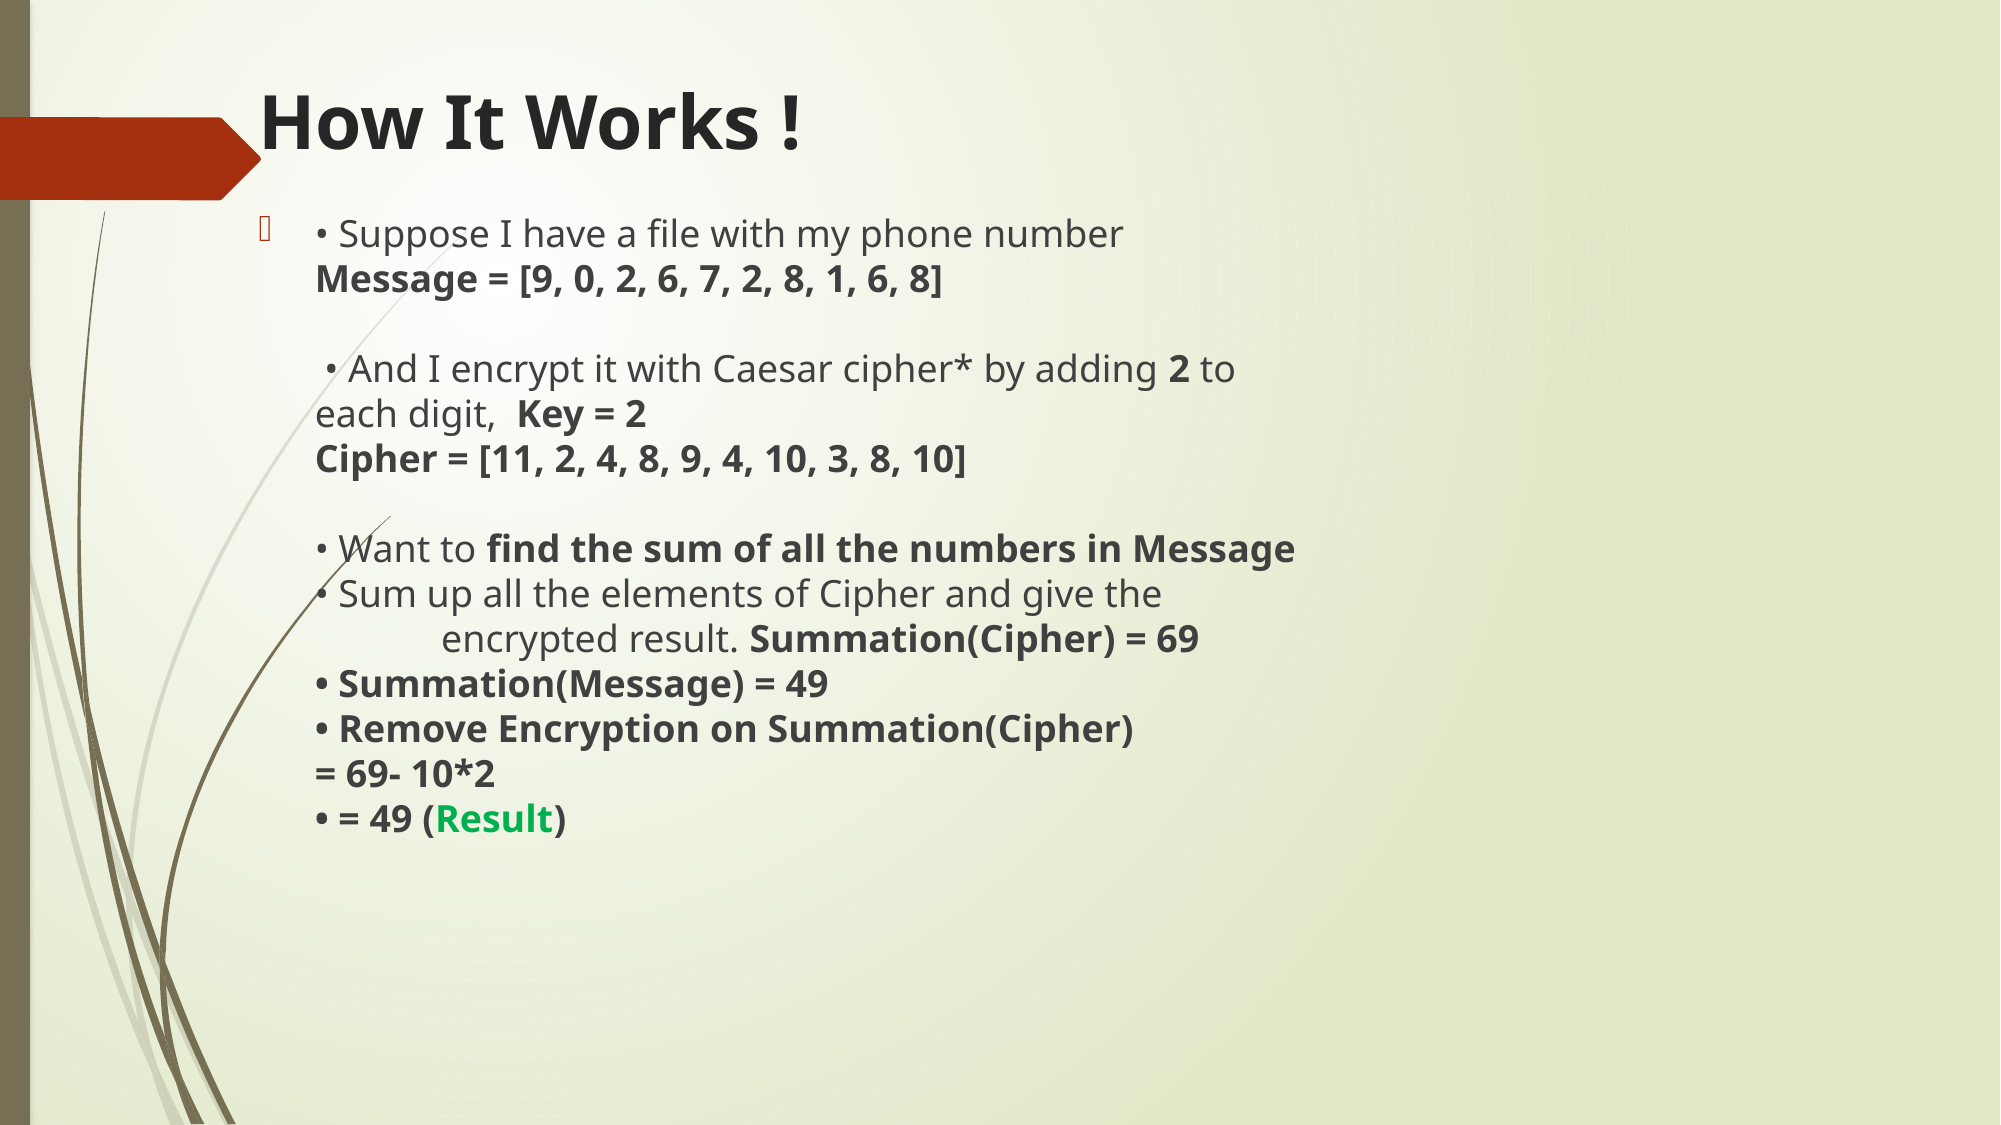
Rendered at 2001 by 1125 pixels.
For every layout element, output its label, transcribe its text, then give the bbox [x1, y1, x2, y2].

title How It Works ! [243, 67, 1887, 175]
list • Suppose I have a file with my phone number Message = [9, 0, 2, 6, 7, 2, 8, 1, 6, 8] • And I encrypt it with Caesar cipher* by adding 2 to each digit, Key = 2 Cipher = [11, 2, 4, 8, 9, 4, 10, 3, 8, 10] • Want to find the sum of all the numbers in Message • Sum up all the elements of Cipher and give the encrypted result. Summation(Cipher) = 69 • Summation(Message) = 49 • Remove Encryption on Summation(Cipher) = 69- 10*2 • = 49 (Result) [243, 202, 1887, 1025]
